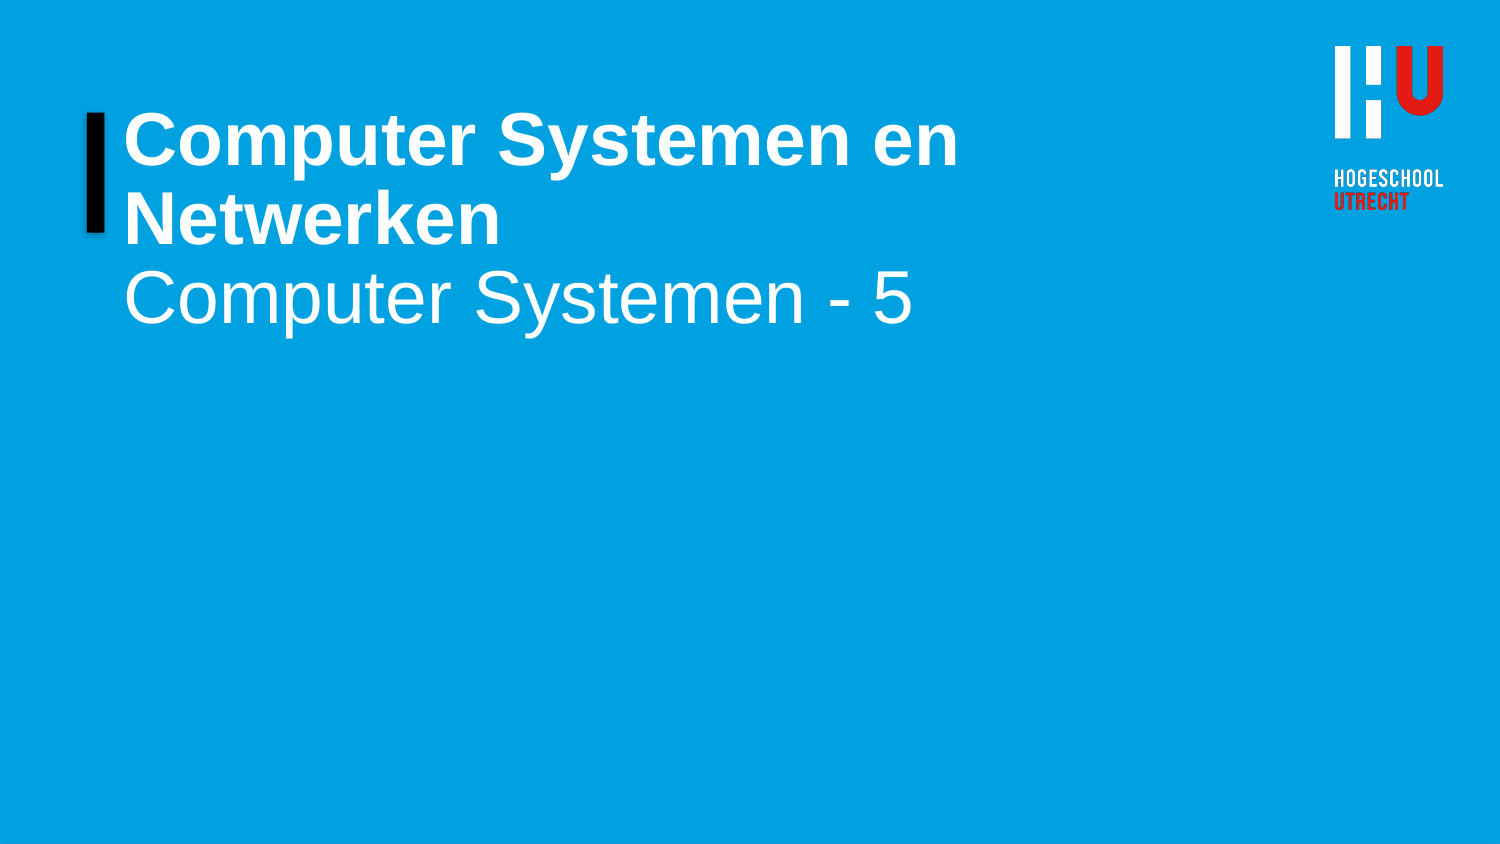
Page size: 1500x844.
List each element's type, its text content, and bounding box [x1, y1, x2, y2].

picture [389, 283, 423, 323]
picture [831, 301, 848, 305]
picture [418, 204, 453, 244]
picture [181, 204, 216, 244]
picture [876, 272, 910, 323]
picture [1401, 193, 1408, 209]
picture [1390, 193, 1397, 209]
picture [1413, 170, 1421, 186]
picture [462, 204, 497, 243]
picture [287, 283, 319, 338]
picture [1347, 170, 1352, 186]
picture [1336, 47, 1350, 138]
picture [1382, 178, 1387, 186]
picture [1402, 170, 1409, 186]
picture [1426, 170, 1432, 186]
picture [220, 196, 242, 244]
picture [1436, 170, 1442, 186]
picture [1397, 47, 1442, 115]
picture [306, 204, 341, 244]
picture [349, 204, 370, 243]
picture [1391, 172, 1398, 186]
picture [127, 271, 173, 323]
picture [770, 283, 800, 322]
picture [328, 284, 359, 323]
picture [478, 271, 519, 323]
picture [525, 284, 559, 338]
picture [245, 205, 301, 243]
picture [1336, 170, 1343, 186]
picture [366, 275, 384, 323]
picture [622, 283, 656, 323]
picture [563, 283, 594, 323]
picture [1367, 47, 1381, 84]
picture [1358, 170, 1366, 186]
picture [129, 193, 172, 243]
picture [433, 283, 450, 322]
picture [1336, 193, 1343, 209]
picture [1357, 193, 1364, 209]
picture [225, 283, 276, 322]
picture [1379, 193, 1386, 209]
picture [1370, 170, 1376, 186]
picture [600, 275, 618, 323]
picture [1380, 170, 1387, 178]
picture [666, 283, 717, 322]
picture [181, 283, 215, 323]
picture [1367, 101, 1381, 138]
picture [379, 190, 413, 243]
picture [1368, 193, 1375, 209]
title Computer Systemen en Netwerken Computer Systemen - 5 [123, 101, 1305, 178]
picture [727, 283, 761, 323]
picture [1346, 193, 1354, 209]
